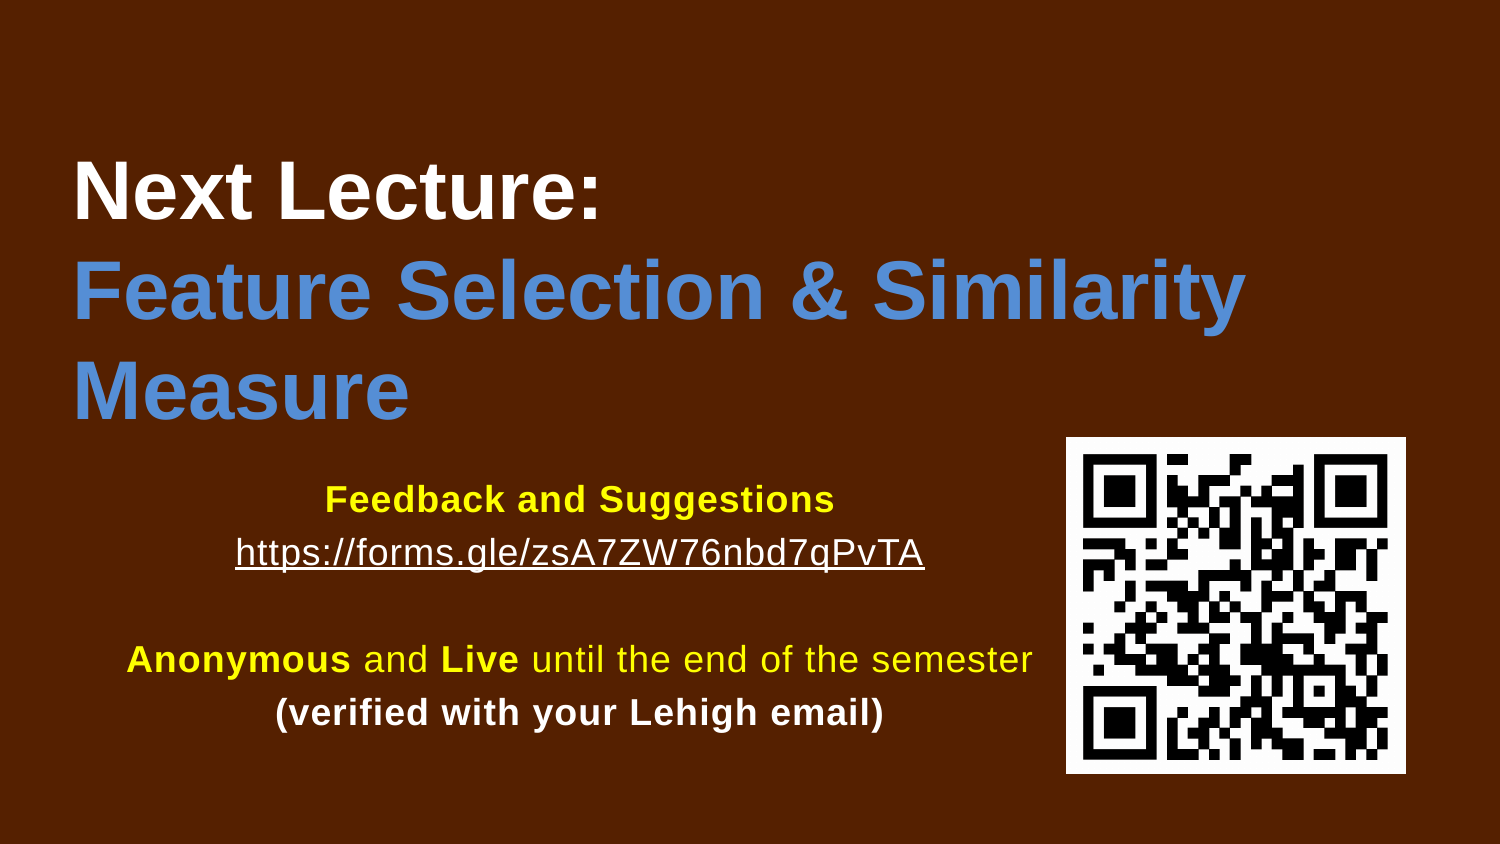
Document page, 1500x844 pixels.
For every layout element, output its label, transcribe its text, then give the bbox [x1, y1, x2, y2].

text_box Feedback and Suggestions https://forms.gle/zsA7ZW76nbd7qPvTA Anonymous and Live until the end of the semester (verified with your Lehigh email) [94, 340, 1066, 844]
title Next Lecture: Feature Selection & Similarity Measure [57, 134, 1443, 438]
picture [1065, 437, 1407, 775]
